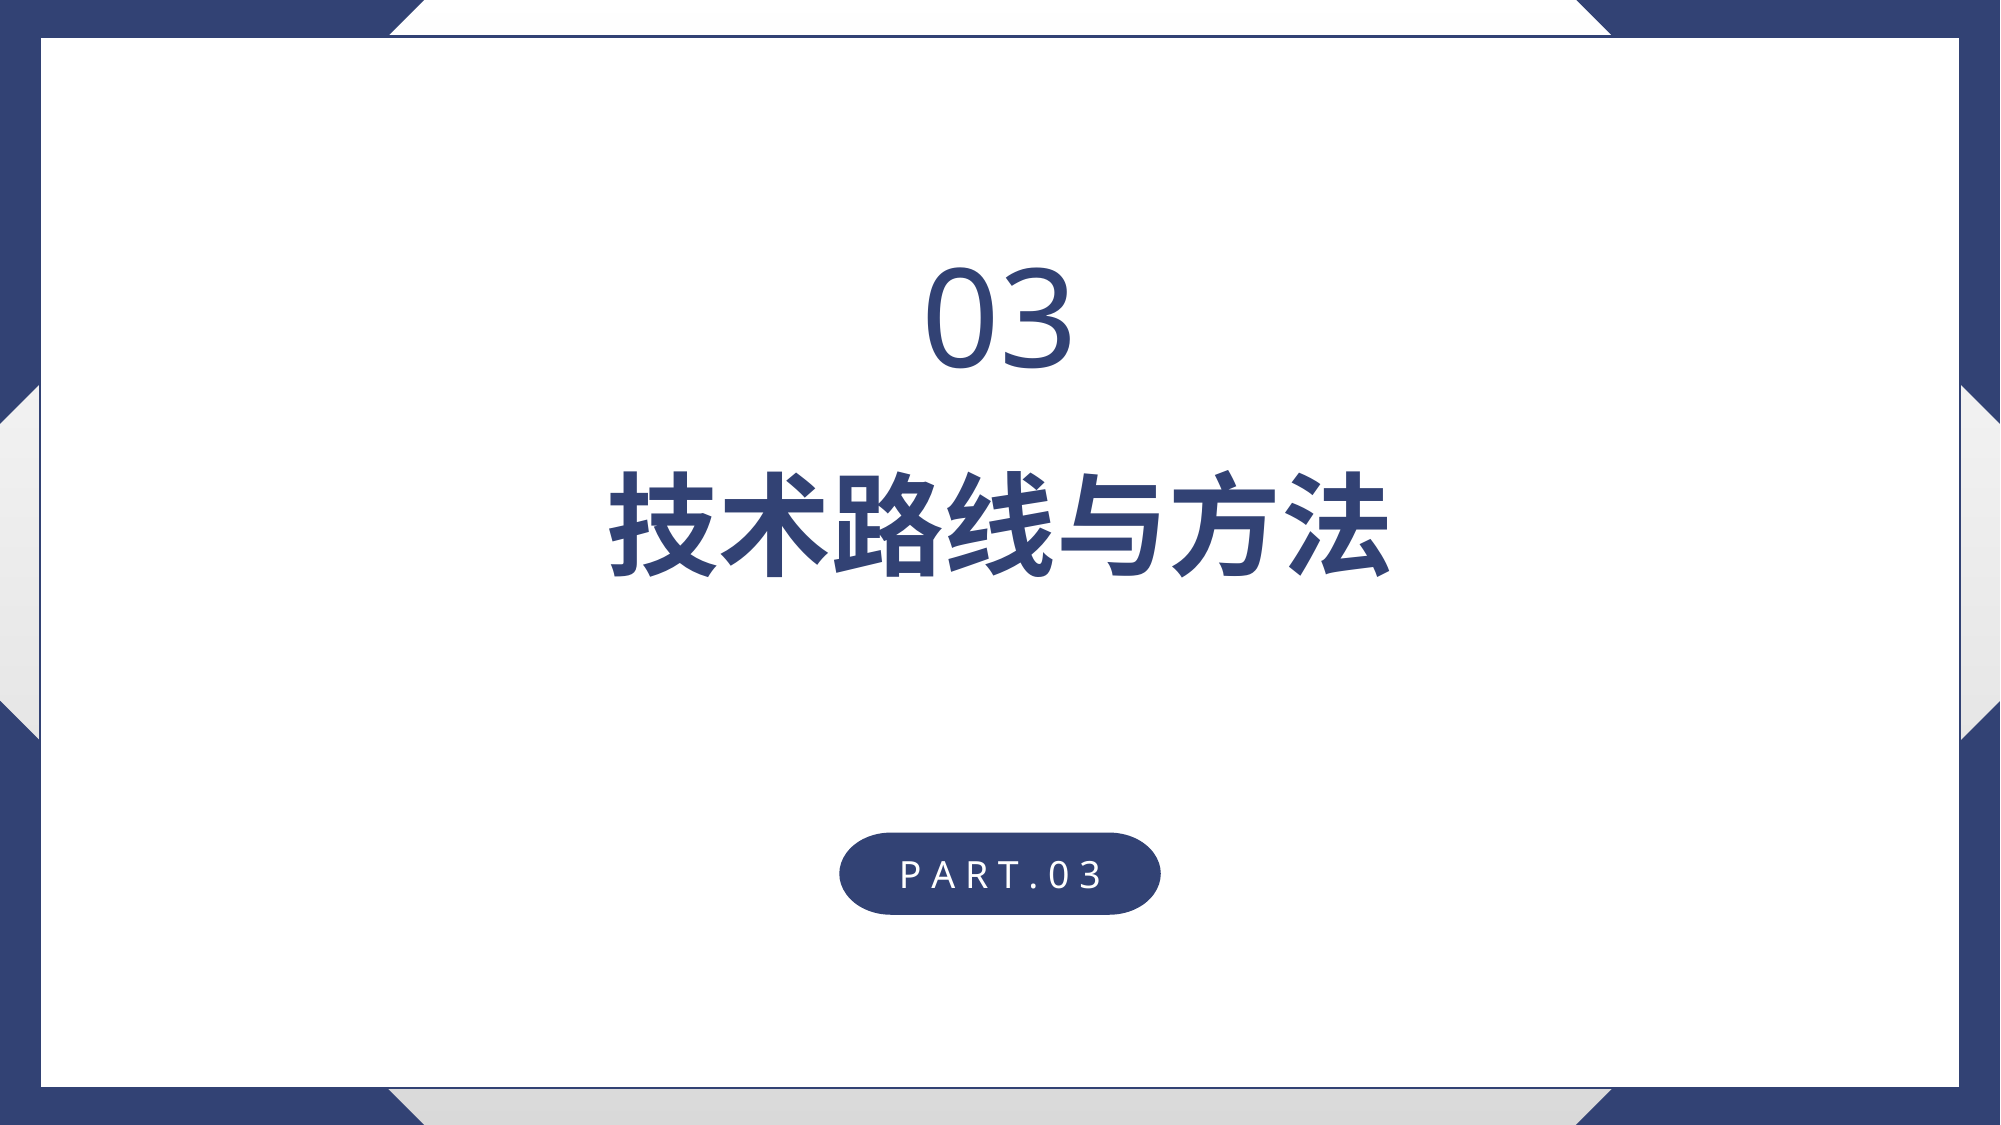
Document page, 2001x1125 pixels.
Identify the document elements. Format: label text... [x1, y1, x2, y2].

text_box [0, 0, 426, 426]
text_box [1574, 0, 2000, 426]
text_box [0, 699, 426, 1125]
text_box 技术路线与方法 [285, 447, 1715, 598]
text_box 03 [803, 222, 1197, 403]
text_box P A R T . 0 3 [838, 831, 1162, 916]
text_box [1574, 699, 2000, 1125]
text_box [39, 35, 1961, 1089]
